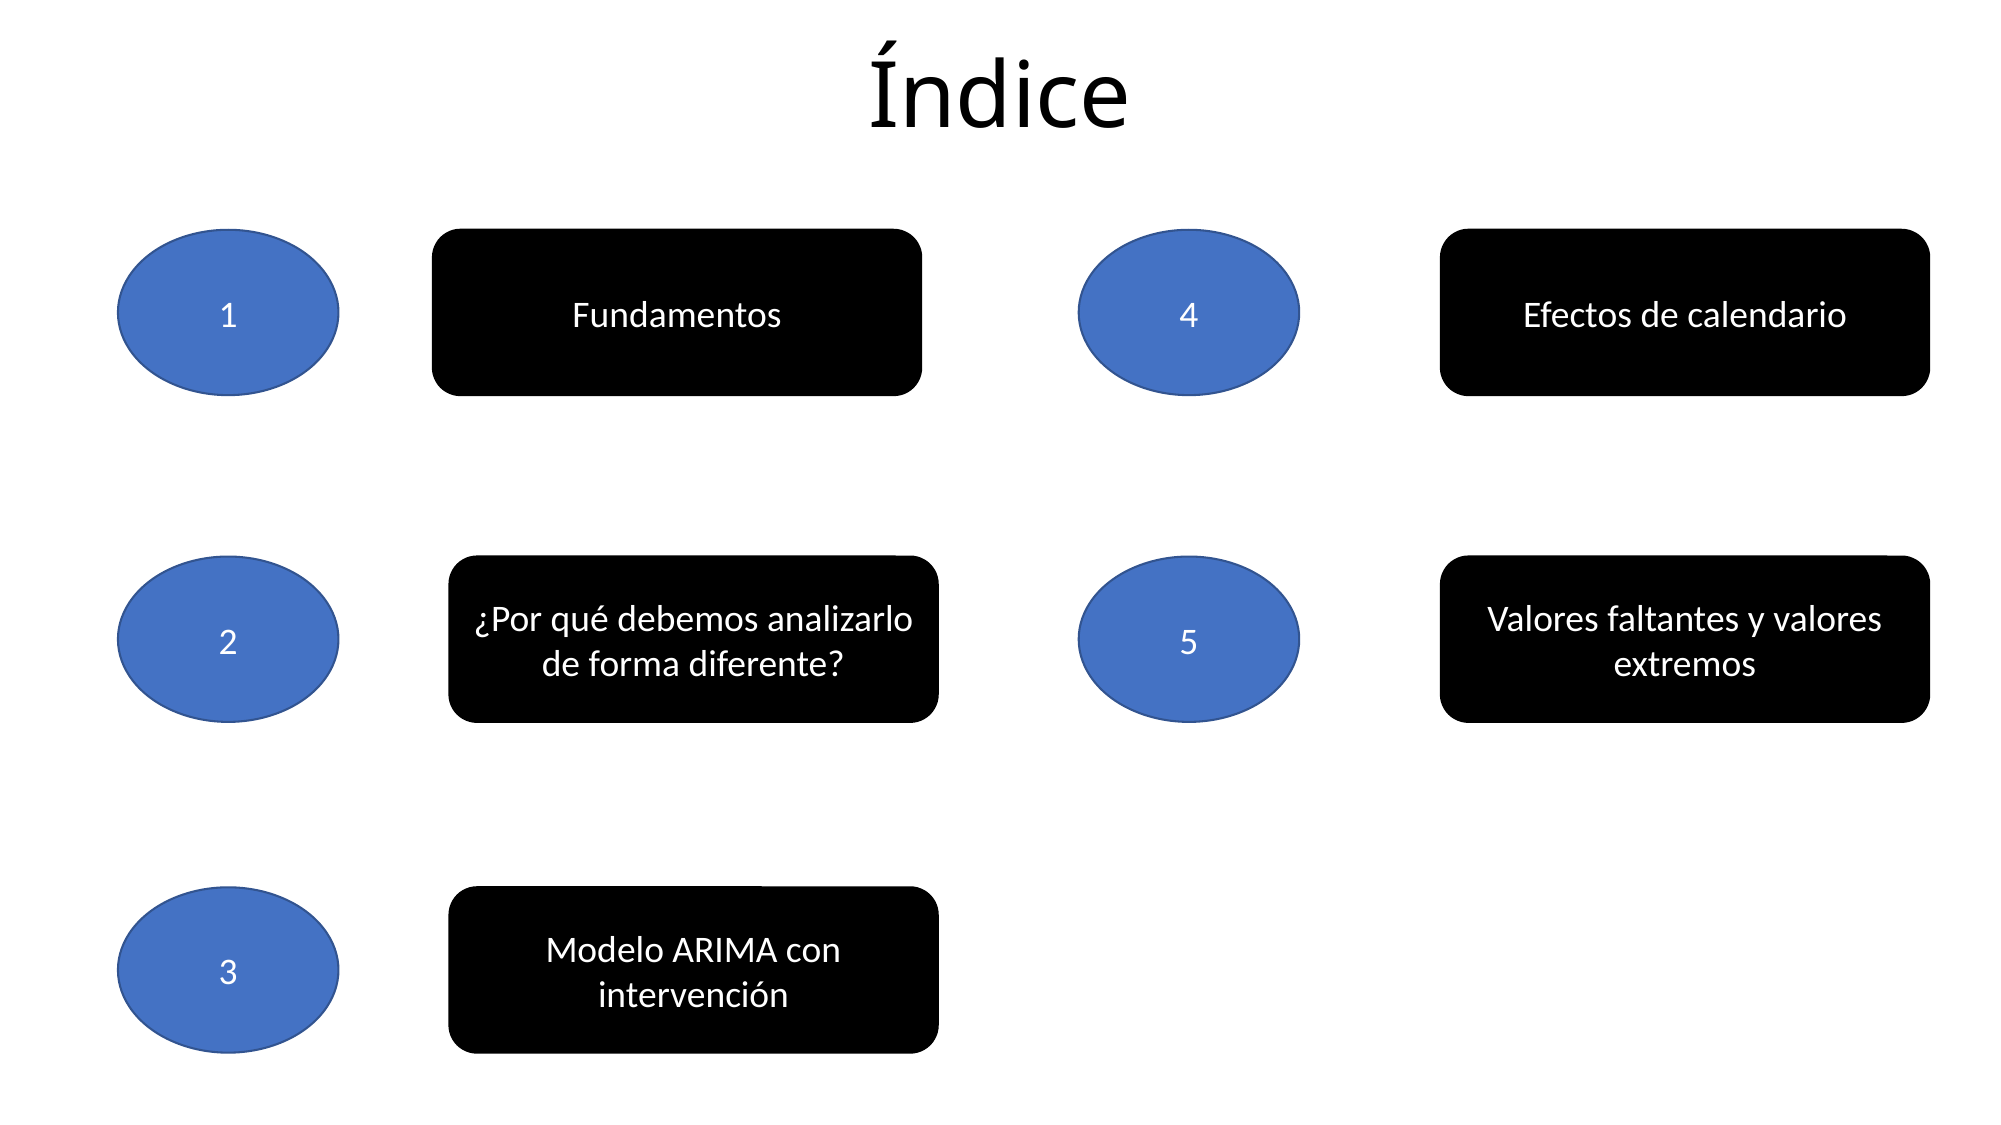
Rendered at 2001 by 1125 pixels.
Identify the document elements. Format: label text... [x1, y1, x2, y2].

text_box 3 [116, 886, 340, 1054]
text_box Valores faltantes y valores extremos [1439, 555, 1931, 723]
text_box Efectos de calendario [1439, 228, 1931, 397]
text_box 5 [1077, 555, 1301, 723]
text_box ¿Por qué debemos analizarlo de forma diferente? [448, 555, 939, 723]
text_box 1 [116, 228, 340, 397]
text_box Índice [99, 9, 1900, 173]
text_box Modelo ARIMA con intervención [448, 886, 939, 1054]
text_box Fundamentos [431, 228, 923, 397]
text_box 4 [1077, 228, 1301, 397]
text_box 2 [116, 555, 340, 723]
